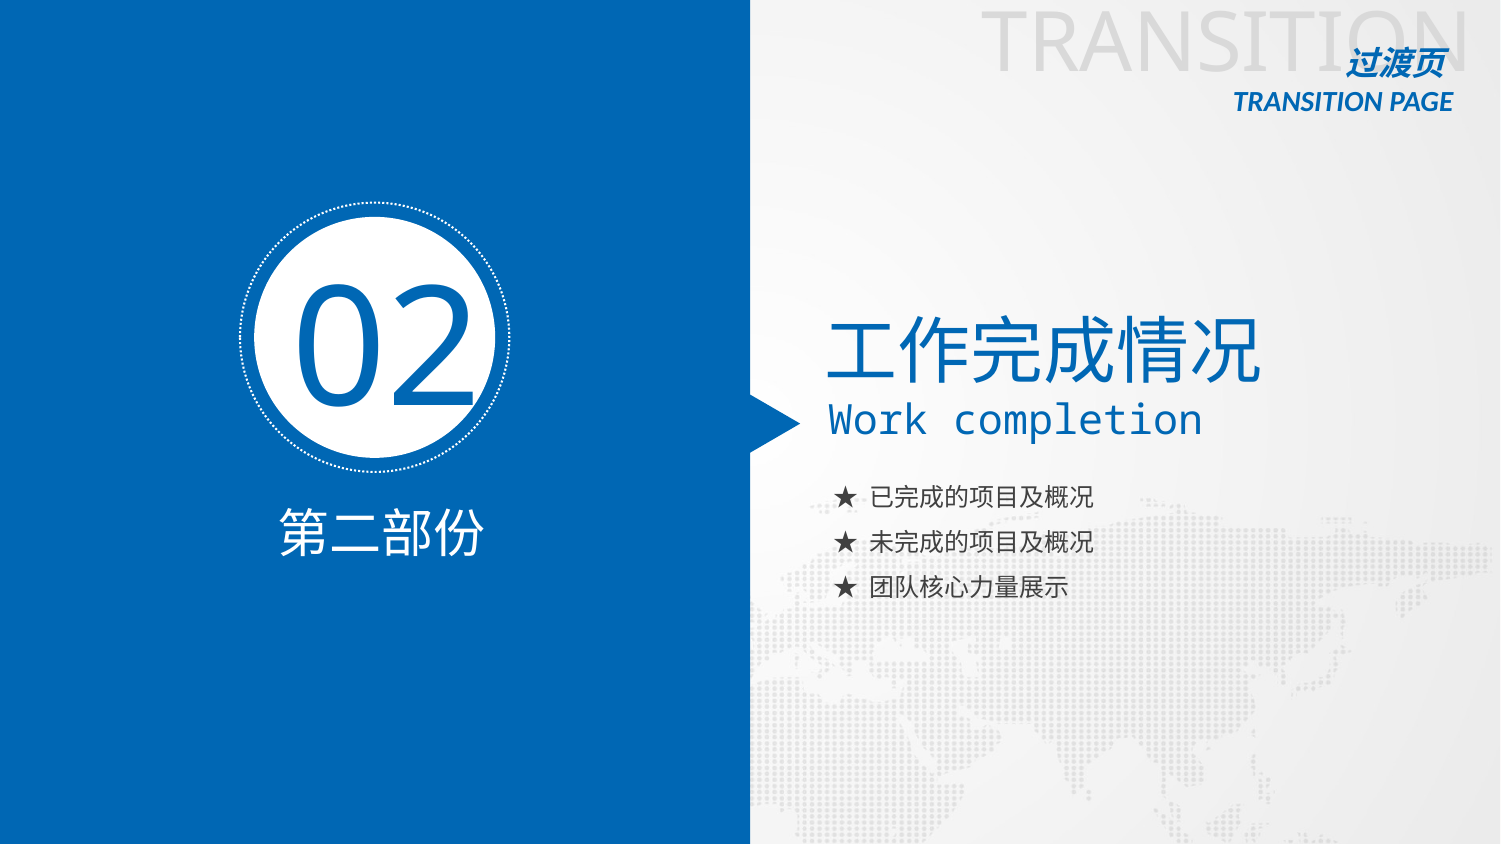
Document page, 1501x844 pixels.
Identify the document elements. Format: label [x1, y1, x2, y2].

picture [801, 0, 1501, 844]
text_box [0, 0, 801, 844]
